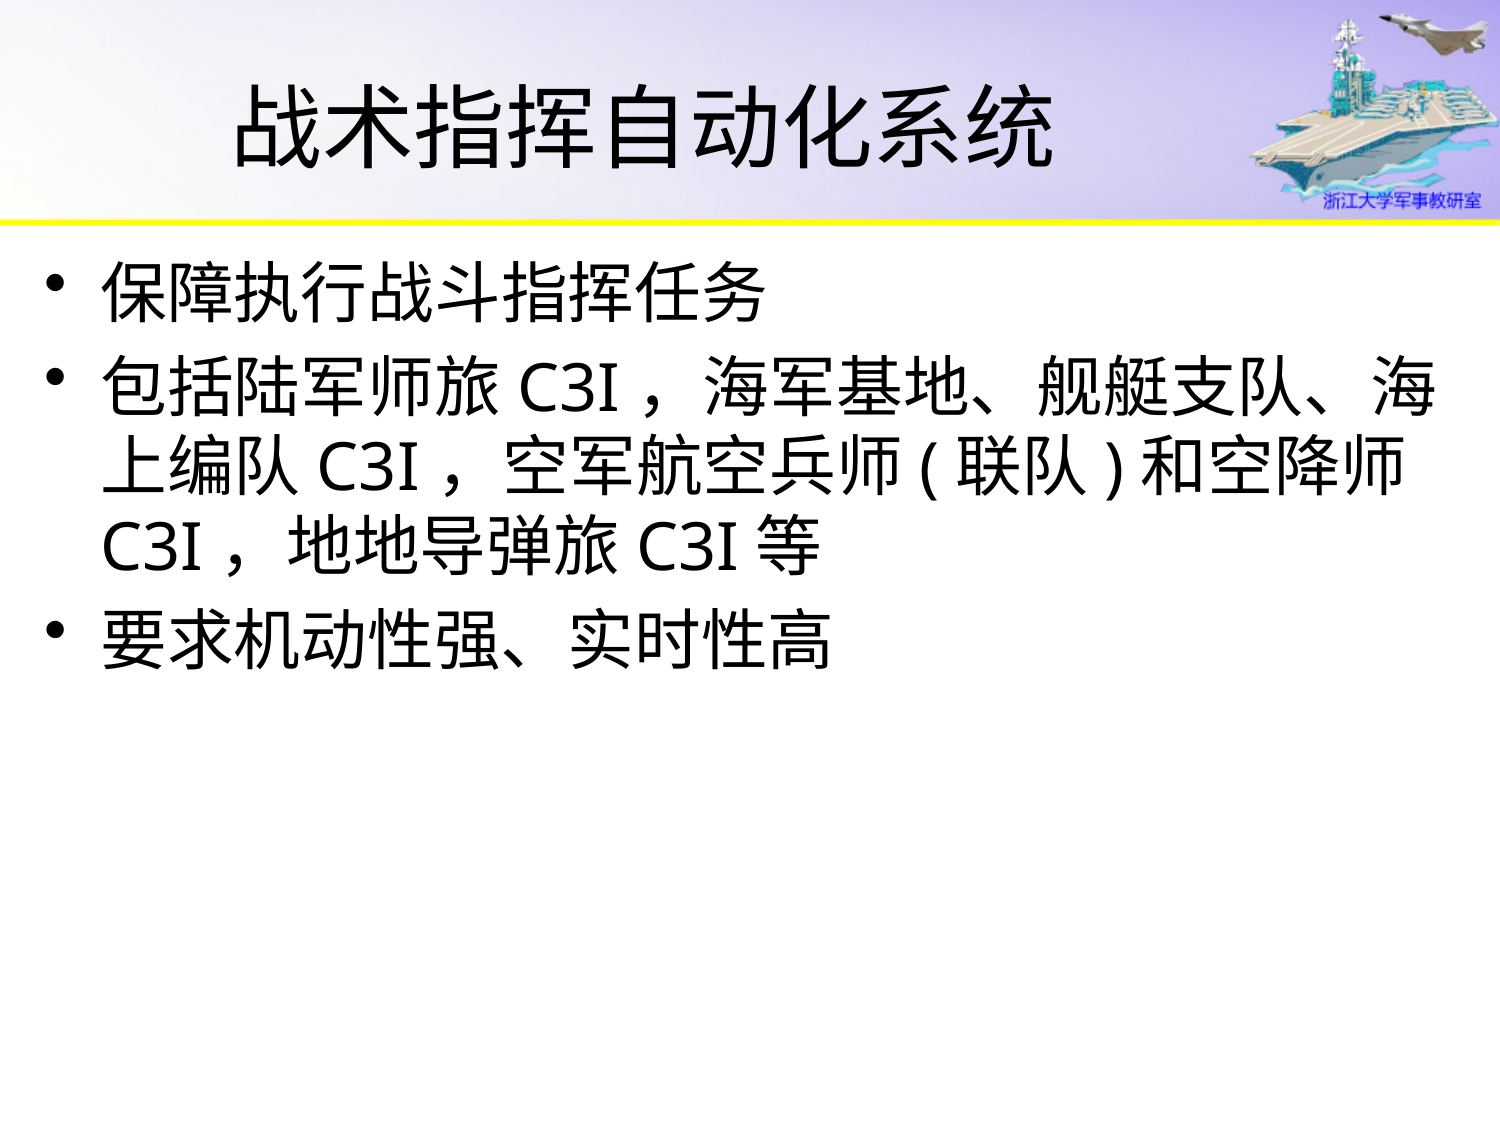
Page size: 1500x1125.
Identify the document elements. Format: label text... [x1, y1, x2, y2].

title 战术指挥自动化系统 [29, 30, 1259, 219]
picture [0, 0, 1500, 226]
list 保障执行战斗指挥任务 包括陆军师旅C3I，海军基地、舰艇支队、海上编队C3I，空军航空兵师(联队)和空降师C3I，地地导弹旅C3I等 要求机动性强、实时性高 [29, 243, 1460, 1036]
